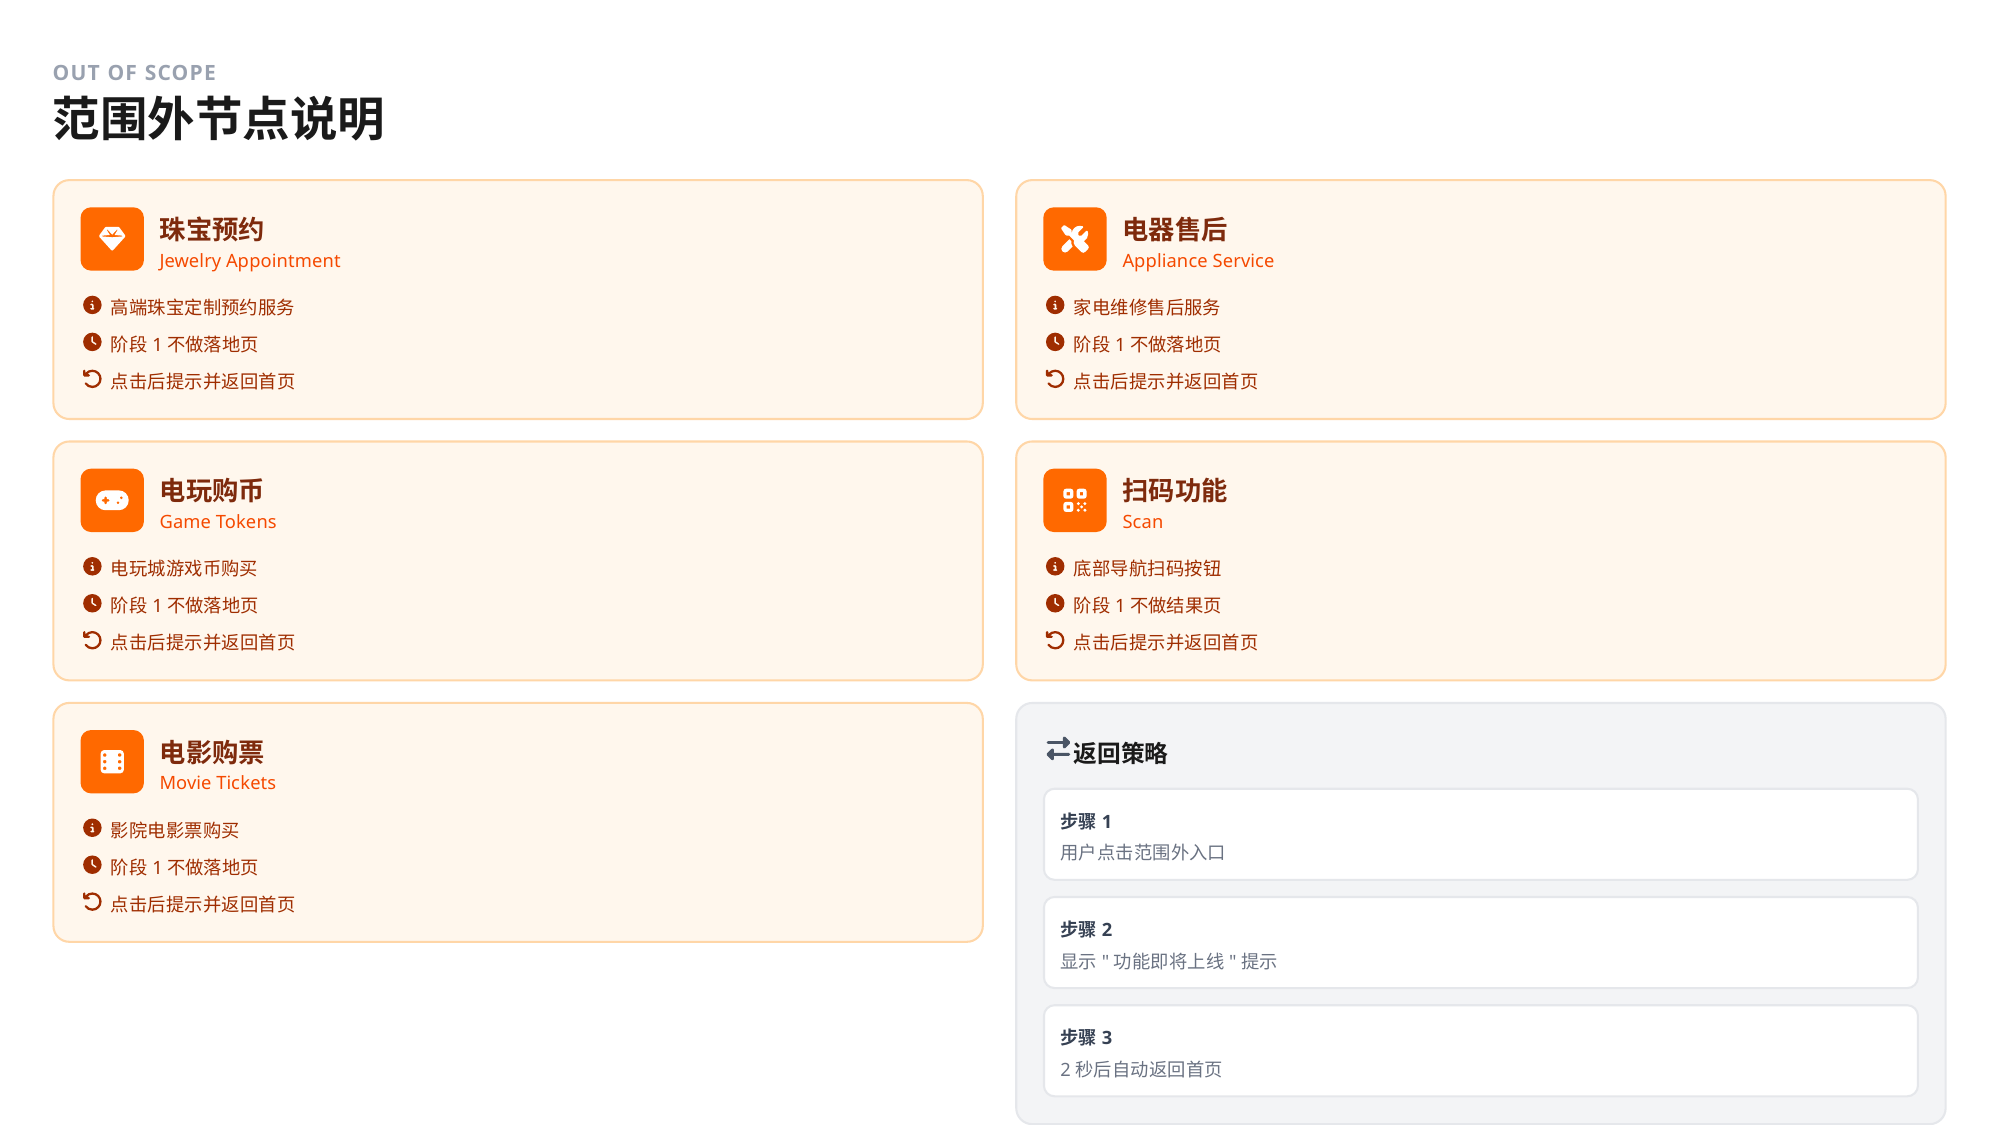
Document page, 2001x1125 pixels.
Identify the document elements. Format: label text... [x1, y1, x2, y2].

text_box 点击后提示并返回首页 [110, 627, 965, 654]
text_box Appliance Service [1122, 244, 1285, 271]
text_box 步骤3 [1060, 1021, 1911, 1049]
text_box [53, 441, 983, 681]
text_box 点击后提示并返回首页 [1073, 627, 1928, 654]
text_box [1016, 180, 1946, 419]
text_box [1076, 501, 1087, 512]
text_box [83, 332, 102, 352]
text_box [1016, 441, 1946, 681]
text_box 扫码功能 [1122, 468, 1242, 506]
text_box 阶段1不做落地页 [110, 328, 965, 356]
text_box [1045, 332, 1065, 352]
text_box 珠宝预约 [159, 207, 359, 245]
text_box Jewelry Appointment [159, 244, 355, 271]
text_box Game Tokens [159, 505, 287, 532]
text_box [1046, 736, 1070, 749]
text_box [1063, 488, 1074, 499]
text_box [83, 818, 102, 837]
text_box 点击后提示并返回首页 [110, 365, 965, 393]
text_box 底部导航扫码按钮 [1073, 553, 1928, 580]
text_box 返回策略 [1073, 729, 1931, 767]
text_box [83, 557, 102, 576]
text_box 高端珠宝定制预约服务 [110, 291, 965, 319]
text_box [83, 295, 102, 315]
text_box [53, 702, 983, 942]
text_box [99, 226, 126, 251]
text_box [83, 892, 102, 911]
text_box 阶段1不做结果页 [1073, 590, 1928, 617]
text_box [1043, 788, 1918, 880]
text_box [1043, 1005, 1918, 1097]
text_box [100, 750, 124, 774]
text_box [1046, 748, 1071, 761]
text_box 步骤1 [1060, 805, 1911, 832]
text_box 阶段1不做落地页 [110, 590, 965, 617]
text_box [95, 490, 129, 511]
text_box 电玩购币 [159, 468, 291, 506]
text_box OUT OF SCOPE [52, 52, 1958, 85]
text_box [1043, 468, 1107, 533]
text_box 范围外节点说明 [52, 95, 1971, 148]
text_box Scan [1122, 505, 1238, 532]
text_box 显示"功能即将上线"提示 [1060, 945, 1911, 972]
text_box [1045, 369, 1065, 389]
text_box 电玩城游戏币购买 [110, 553, 965, 580]
text_box [1045, 295, 1065, 315]
text_box 点击后提示并返回首页 [1073, 365, 1928, 393]
text_box 步骤2 [1060, 913, 1911, 940]
text_box 家电维修售后服务 [1073, 291, 1928, 319]
text_box 电器售后 [1122, 207, 1289, 245]
text_box [83, 369, 102, 389]
text_box 电影购票 [159, 729, 291, 767]
text_box [1045, 557, 1065, 576]
text_box [1076, 488, 1087, 499]
text_box [83, 855, 102, 874]
text_box 用户点击范围外入口 [1060, 836, 1911, 864]
text_box 影院电影票购买 [110, 814, 965, 841]
text_box [53, 180, 983, 419]
text_box [1016, 702, 1946, 1125]
text_box 阶段1不做落地页 [110, 851, 965, 878]
text_box 阶段1不做落地页 [1073, 328, 1928, 356]
text_box 点击后提示并返回首页 [110, 888, 965, 915]
text_box [1045, 594, 1065, 613]
text_box [83, 631, 102, 650]
text_box [1043, 207, 1107, 271]
text_box [1061, 225, 1089, 253]
text_box [83, 594, 102, 613]
text_box [1063, 501, 1074, 512]
text_box Movie Tickets [159, 767, 287, 794]
text_box [80, 468, 144, 533]
text_box [1043, 896, 1918, 989]
text_box [80, 207, 144, 271]
text_box 2秒后自动返回首页 [1060, 1053, 1911, 1080]
text_box [80, 730, 144, 794]
text_box [1045, 631, 1065, 650]
